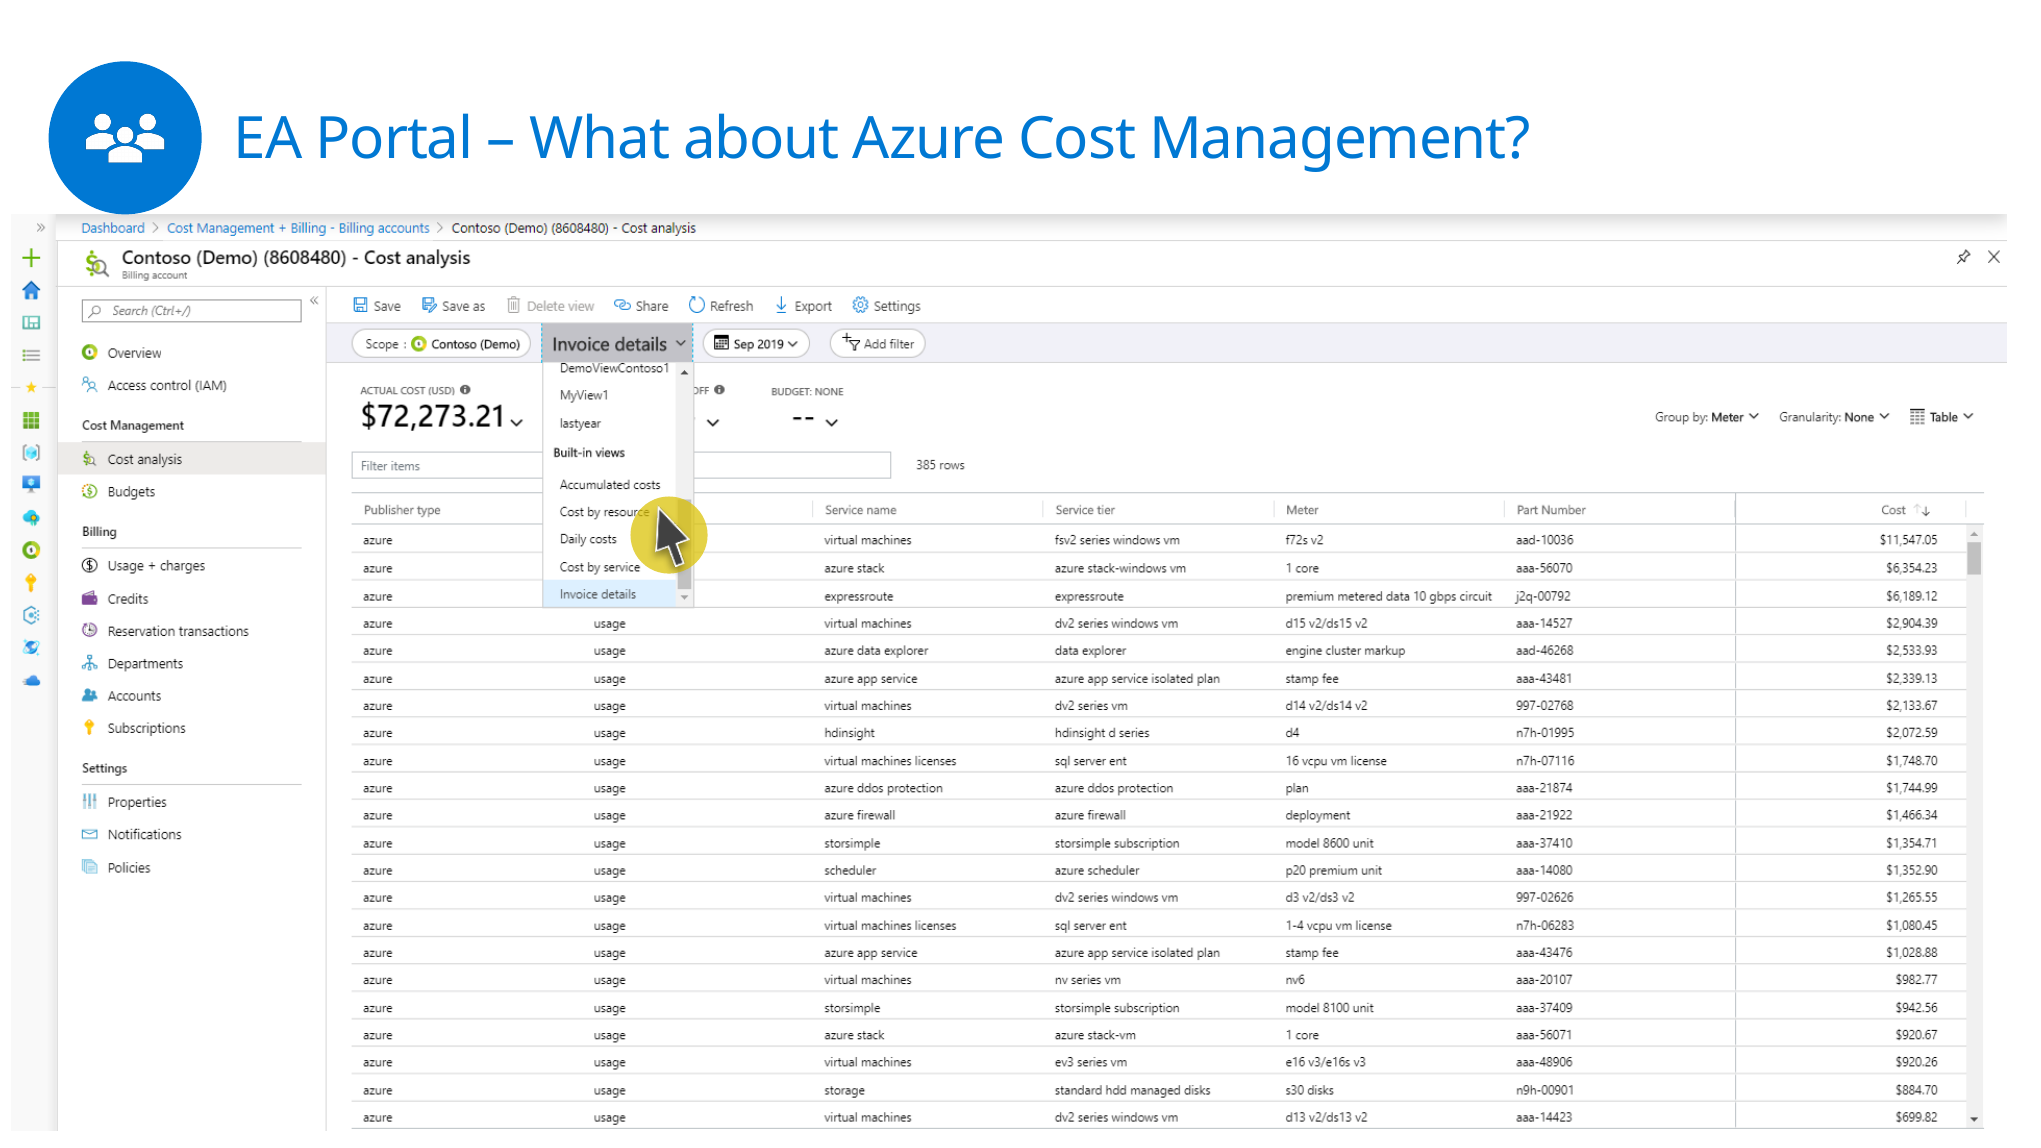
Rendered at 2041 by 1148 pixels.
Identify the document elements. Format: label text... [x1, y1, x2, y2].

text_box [48, 61, 202, 215]
title EA Portal – What about Azure Cost Management? [233, 93, 1969, 214]
picture [10, 214, 2007, 1132]
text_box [630, 496, 708, 574]
